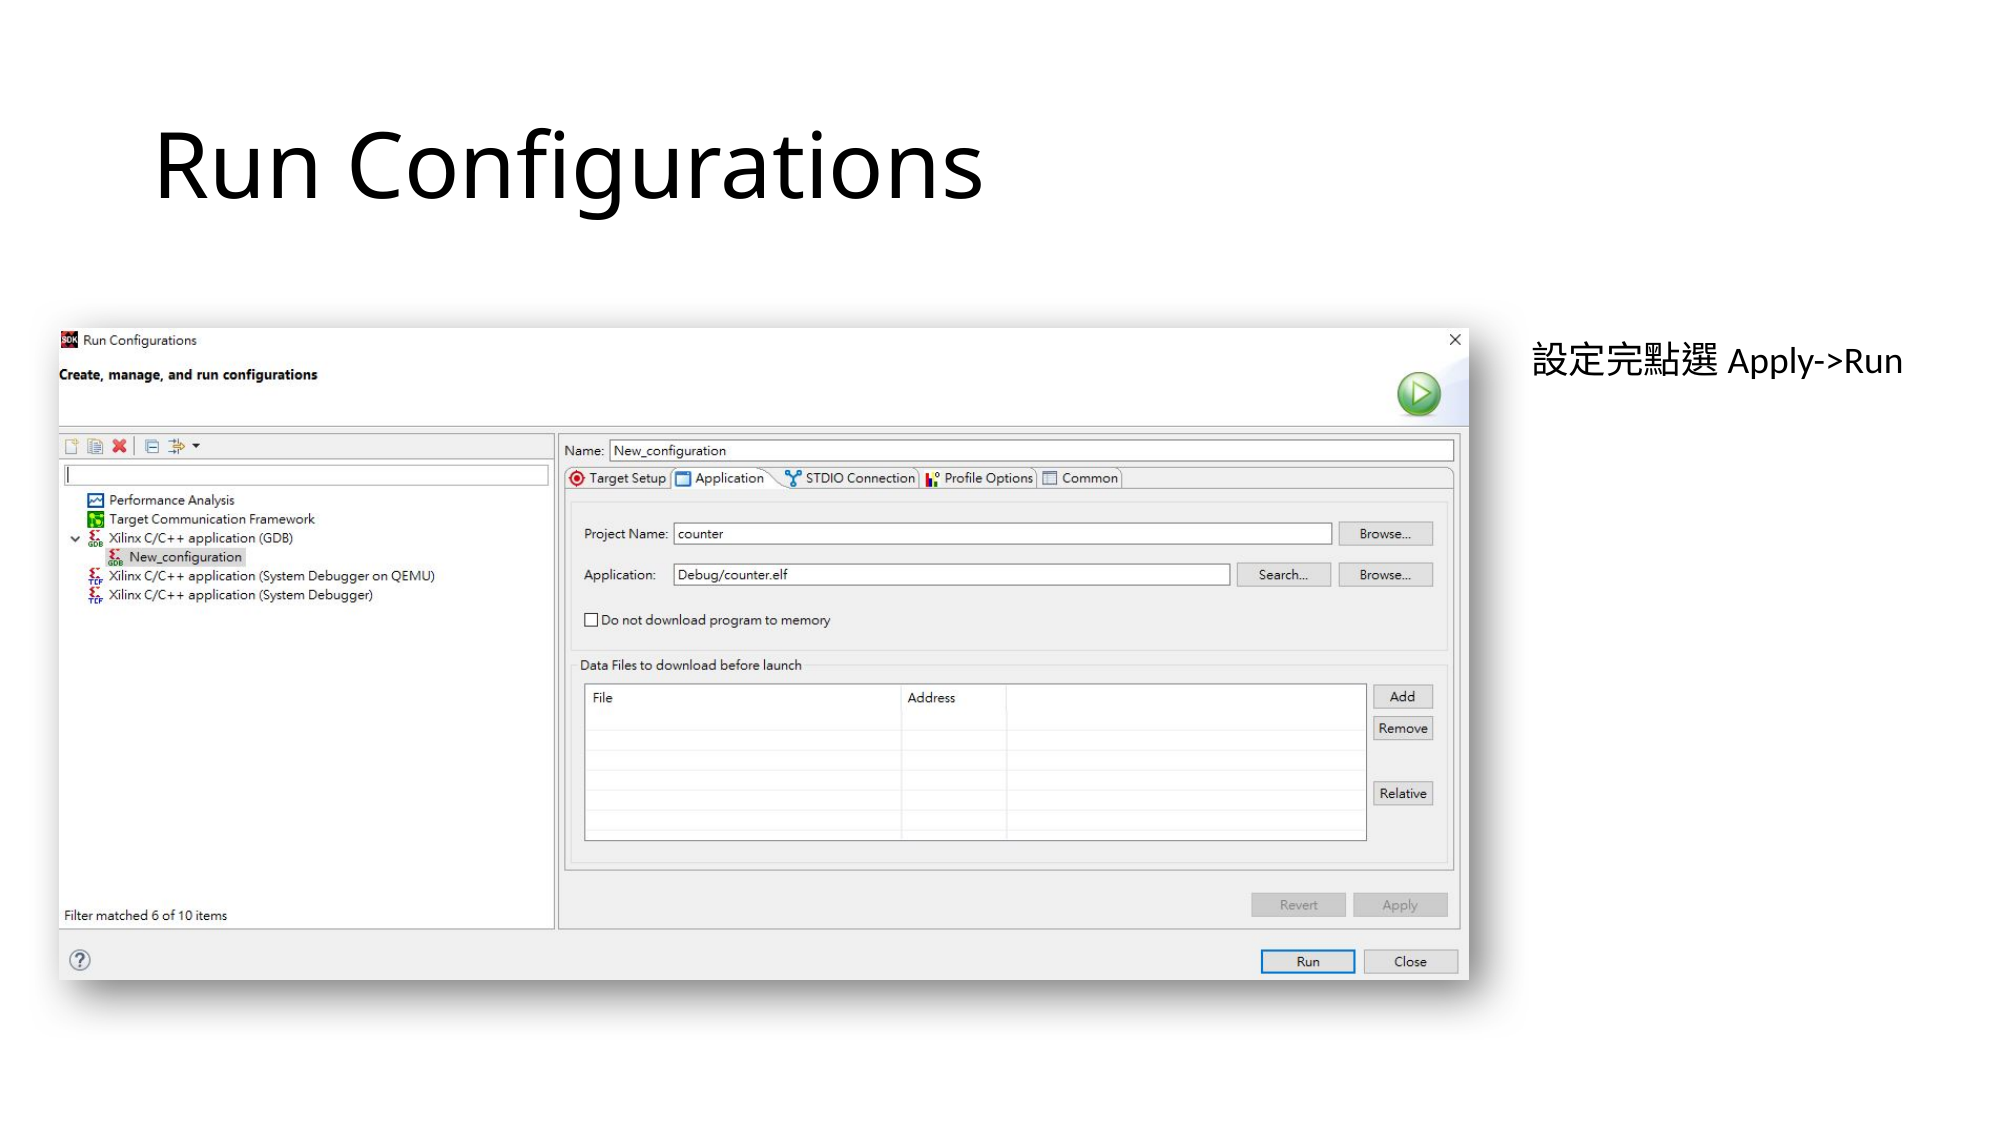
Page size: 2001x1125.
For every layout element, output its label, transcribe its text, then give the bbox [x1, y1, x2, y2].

title Run Configurations [137, 59, 1863, 278]
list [59, 328, 1469, 980]
text_box 設定完點選Apply->Run [1516, 328, 1953, 389]
